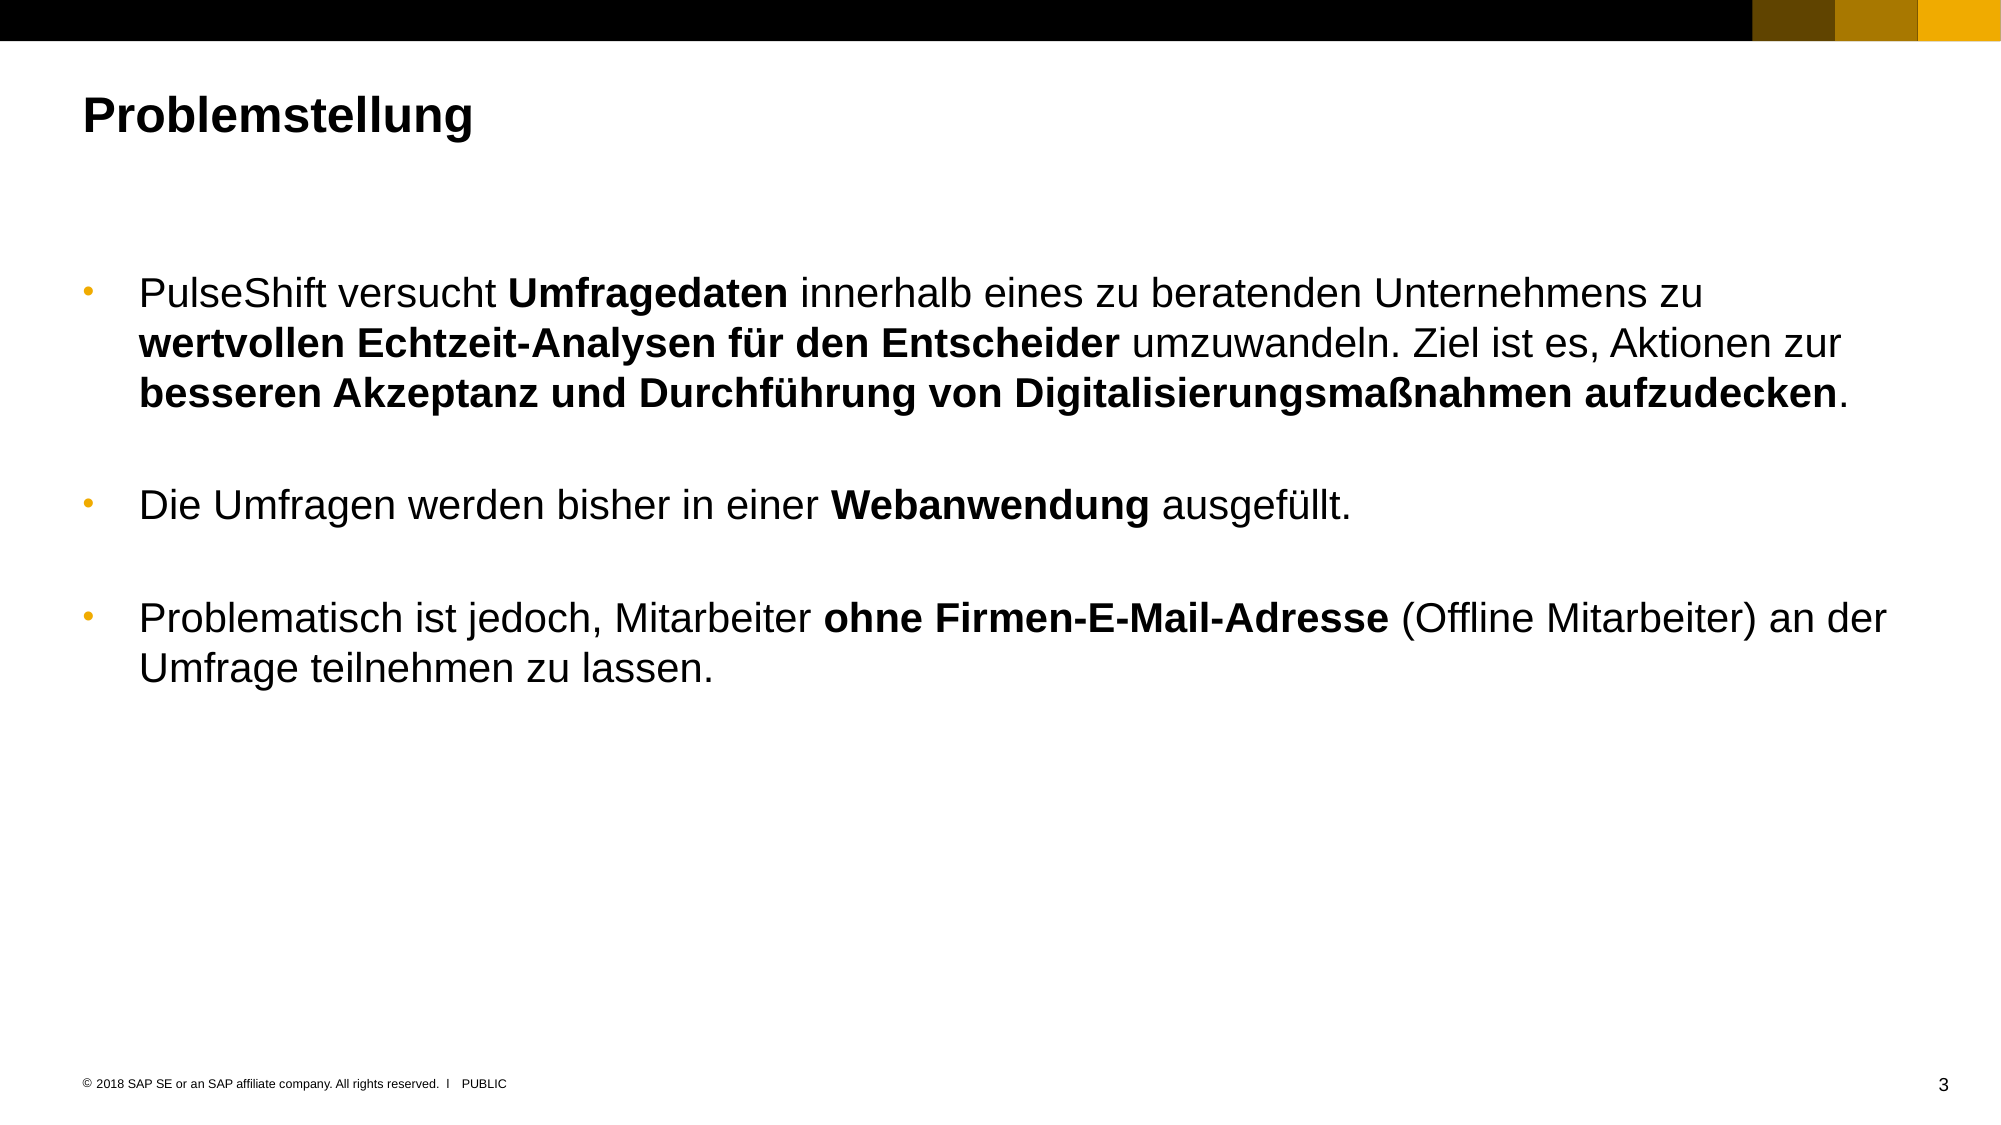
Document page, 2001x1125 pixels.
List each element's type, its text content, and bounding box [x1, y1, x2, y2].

list PulseShift versucht Umfragedaten innerhalb eines zu beratenden Unternehmens zu wertvollen Echtzeit-Analysen für den Entscheider umzuwandeln. Ziel ist es, Aktionen zur besseren Akzeptanz und Durchführung von Digitalisierungsmaßnahmen aufzudecken. Die Umfragen werden bisher in einer Webanwendung ausgefüllt. Problematisch ist jedoch, Mitarbeiter ohne Firmen-E-Mail-Adresse (Offline Mitarbeiter) an der Umfrage teilnehmen zu lassen. [82, 265, 1918, 1040]
title Problemstellung [82, 82, 1918, 144]
